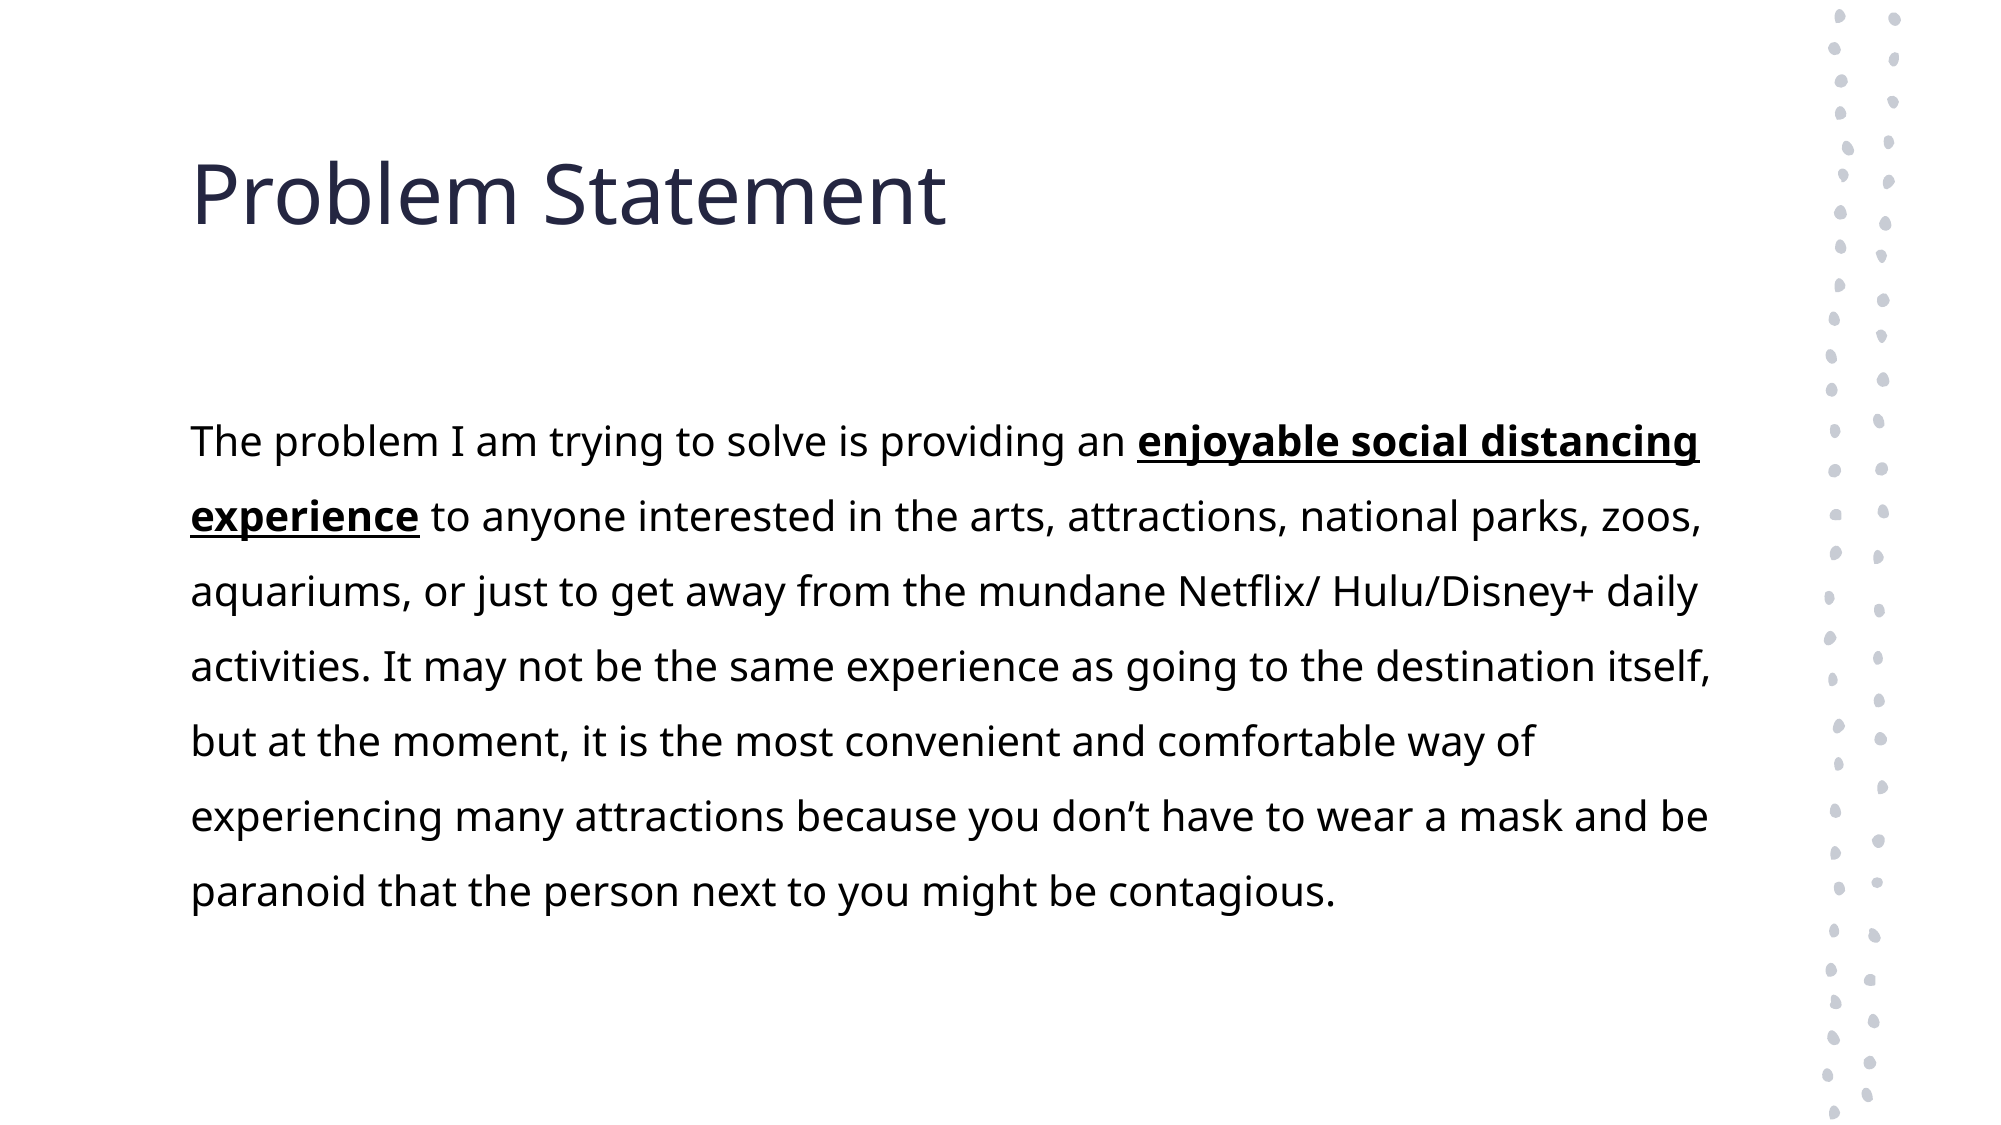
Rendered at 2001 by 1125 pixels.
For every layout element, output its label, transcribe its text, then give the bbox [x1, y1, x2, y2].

title Problem Statement [175, 82, 1756, 300]
list The problem I am trying to solve is providing an enjoyable social distancing experience to anyone interested in the arts, attractions, national parks, zoos, aquariums, or just to get away from the mundane Netflix/ Hulu/Disney+ daily activities. It may not be the same experience as going to the destination itself, but at the moment, it is the most convenient and comfortable way of experiencing many attractions because you don’t have to wear a mask and be paranoid that the person next to you might be contagious. [175, 307, 1756, 1022]
